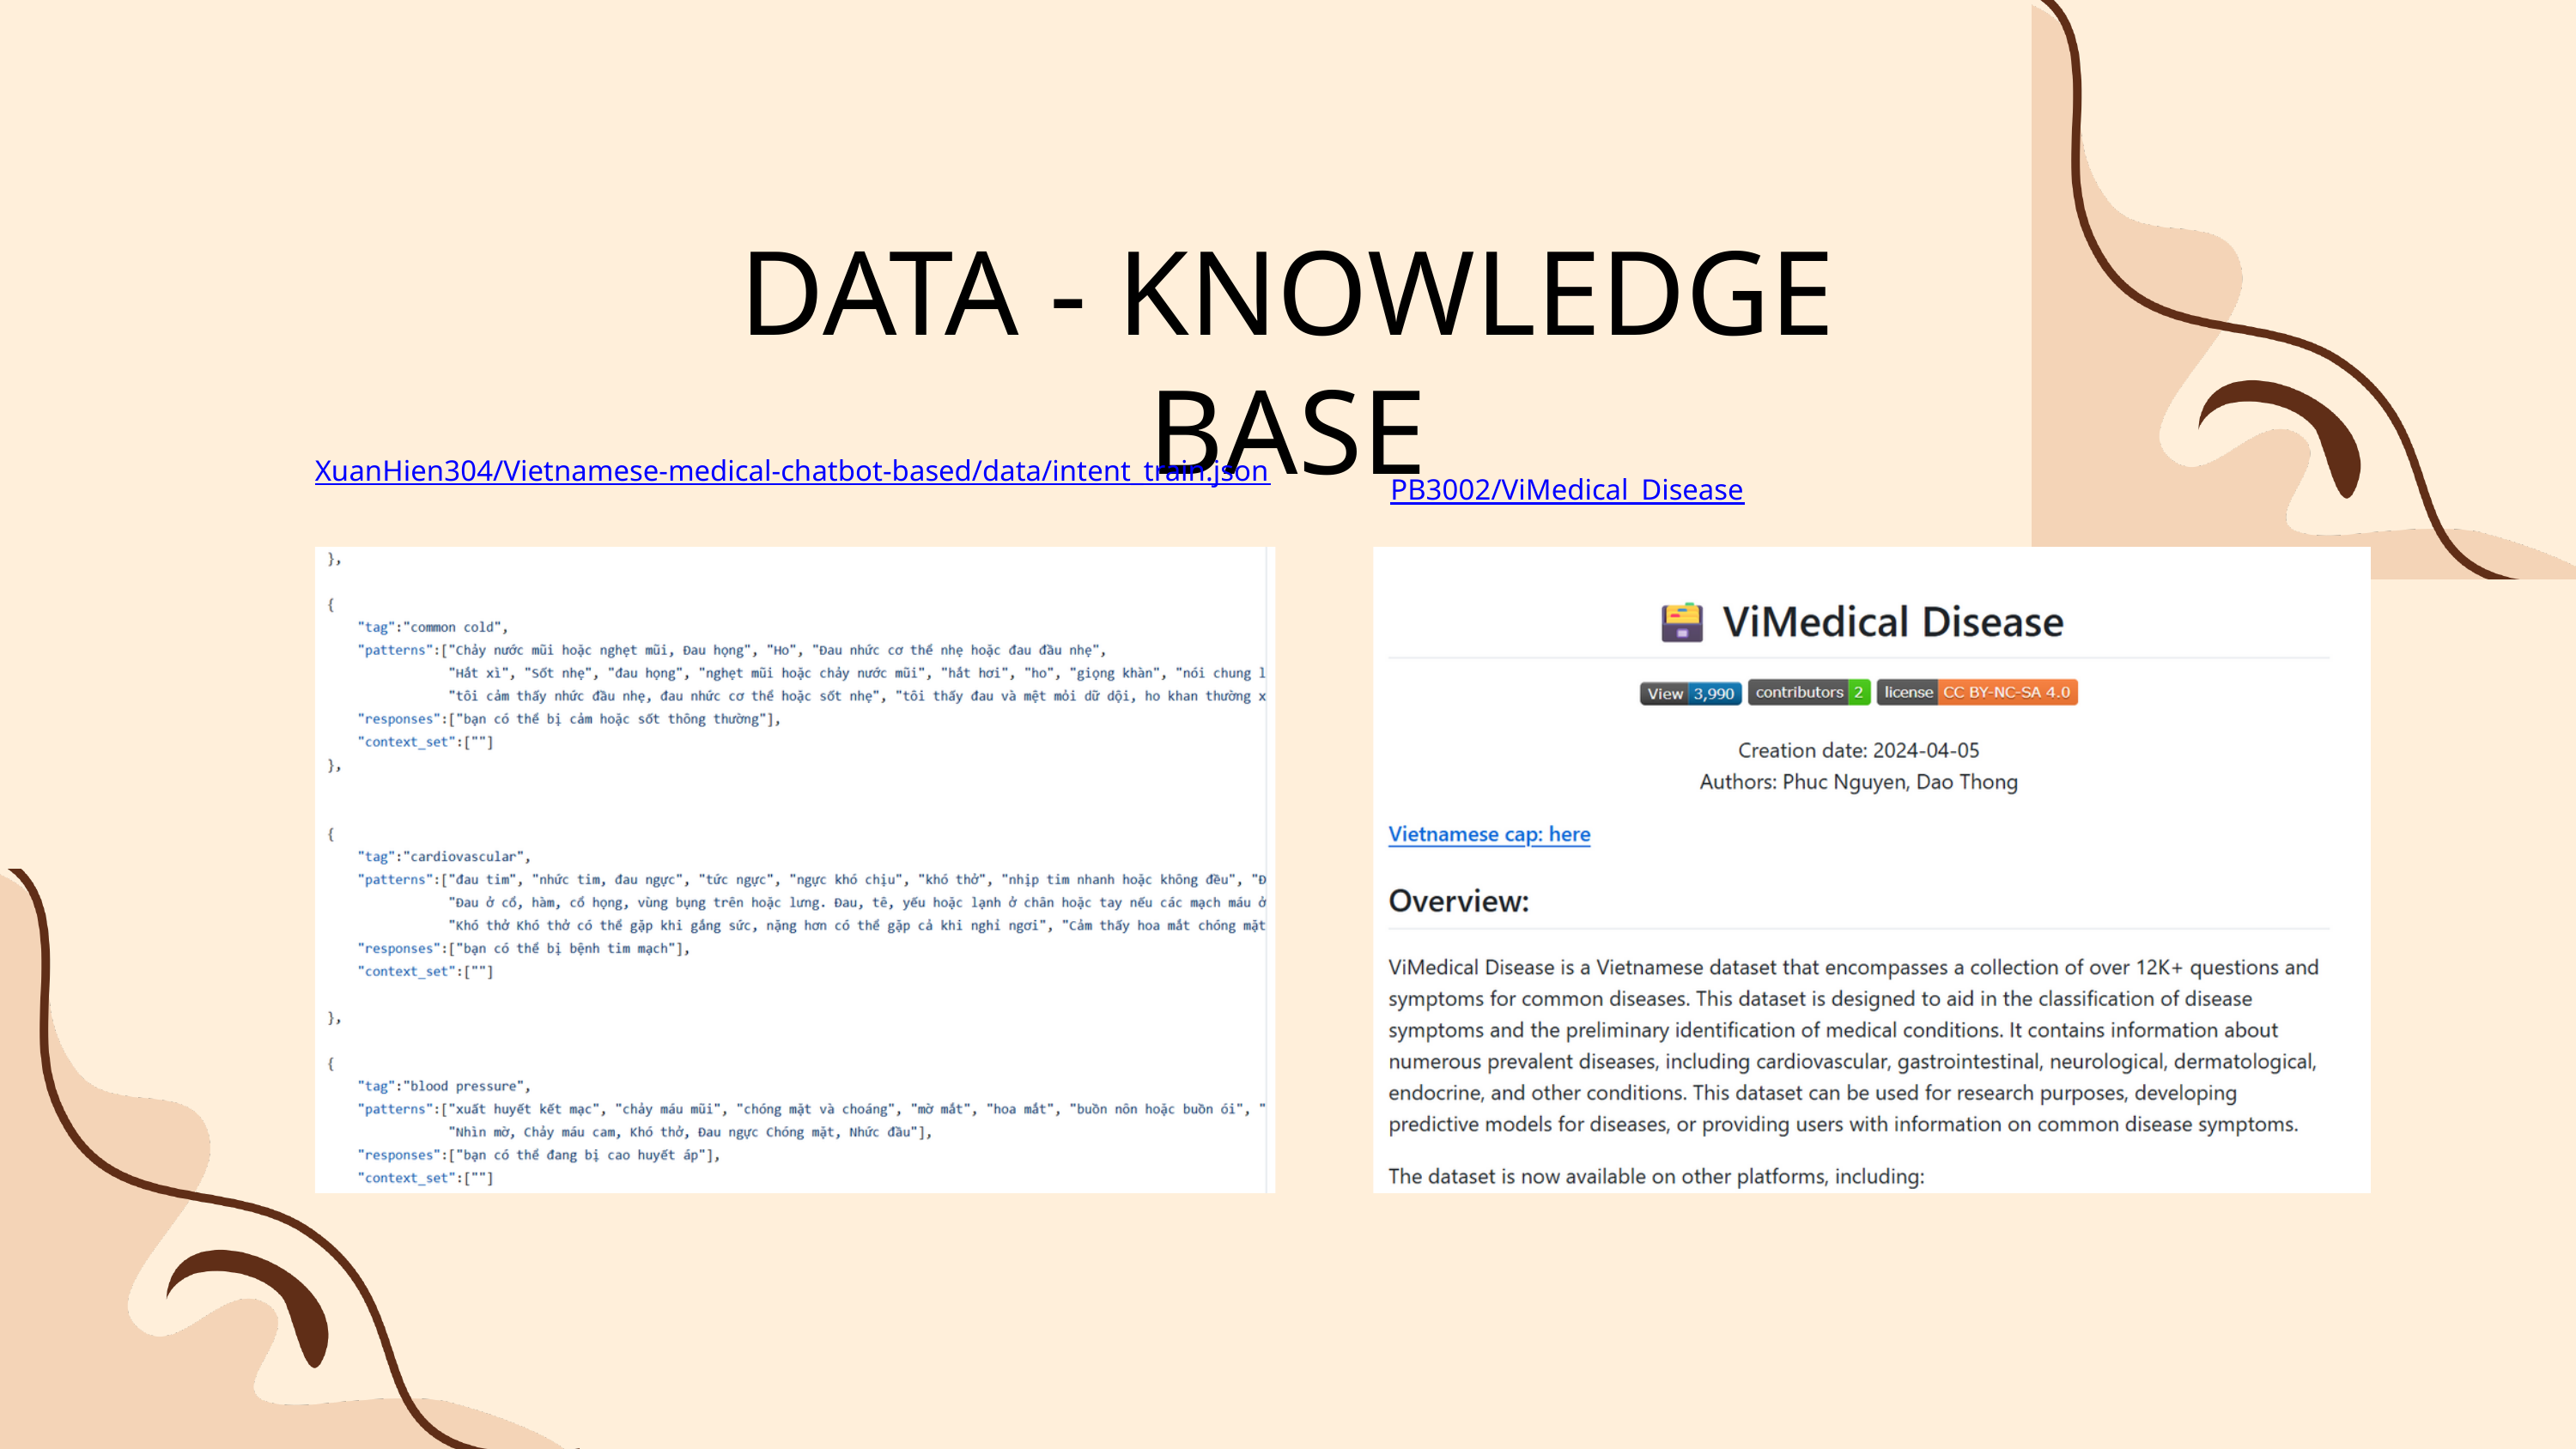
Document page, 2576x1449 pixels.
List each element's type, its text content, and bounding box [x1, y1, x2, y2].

text_box [1373, 547, 2371, 1193]
text_box XuanHien304/Vietnamese-medical-chatbot-based/data/intent_train.json [314, 451, 1288, 492]
text_box [0, 869, 580, 1449]
text_box [314, 547, 1276, 1193]
text_box PB3002/ViMedical_Disease [1390, 470, 2354, 511]
text_box DATA - KNOWLEDGE BASE [668, 218, 1908, 498]
text_box [2032, 0, 2576, 579]
